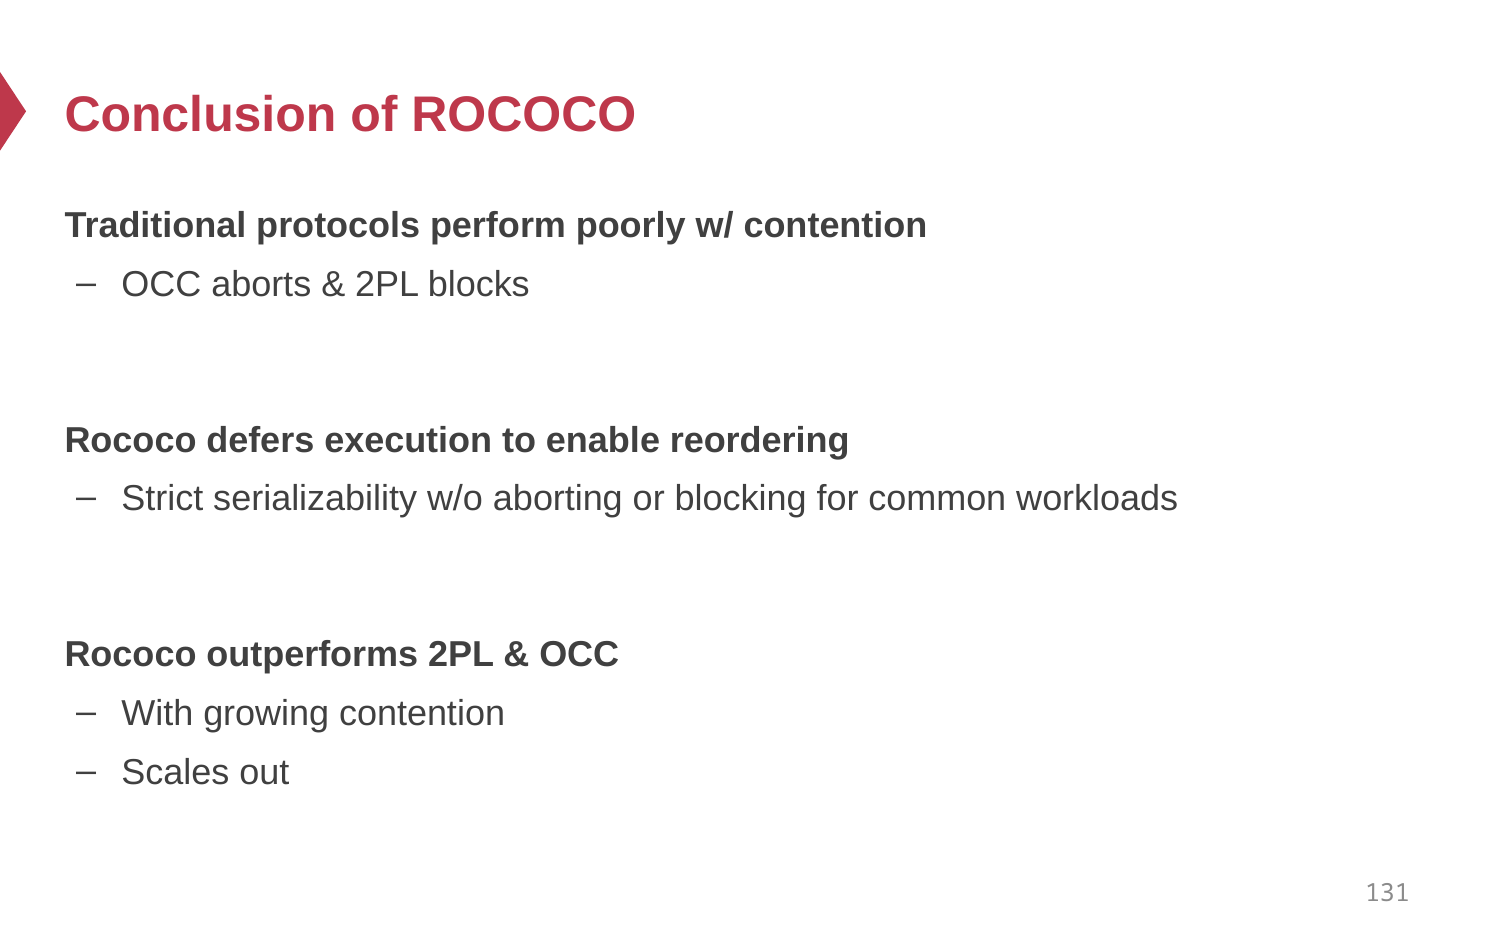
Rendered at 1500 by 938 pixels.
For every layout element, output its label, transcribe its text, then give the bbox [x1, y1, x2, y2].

slide_number 131 [1074, 868, 1425, 919]
list Traditional protocols perform poorly w/ contention OCC aborts & 2PL blocks Rococo defers execution to enable reordering Strict serializability w/o aborting or blocking for common workloads Rococo outperforms 2PL & OCC With growing contention Scales out [49, 185, 1400, 804]
title Conclusion of ROCOCO [49, 37, 1400, 185]
